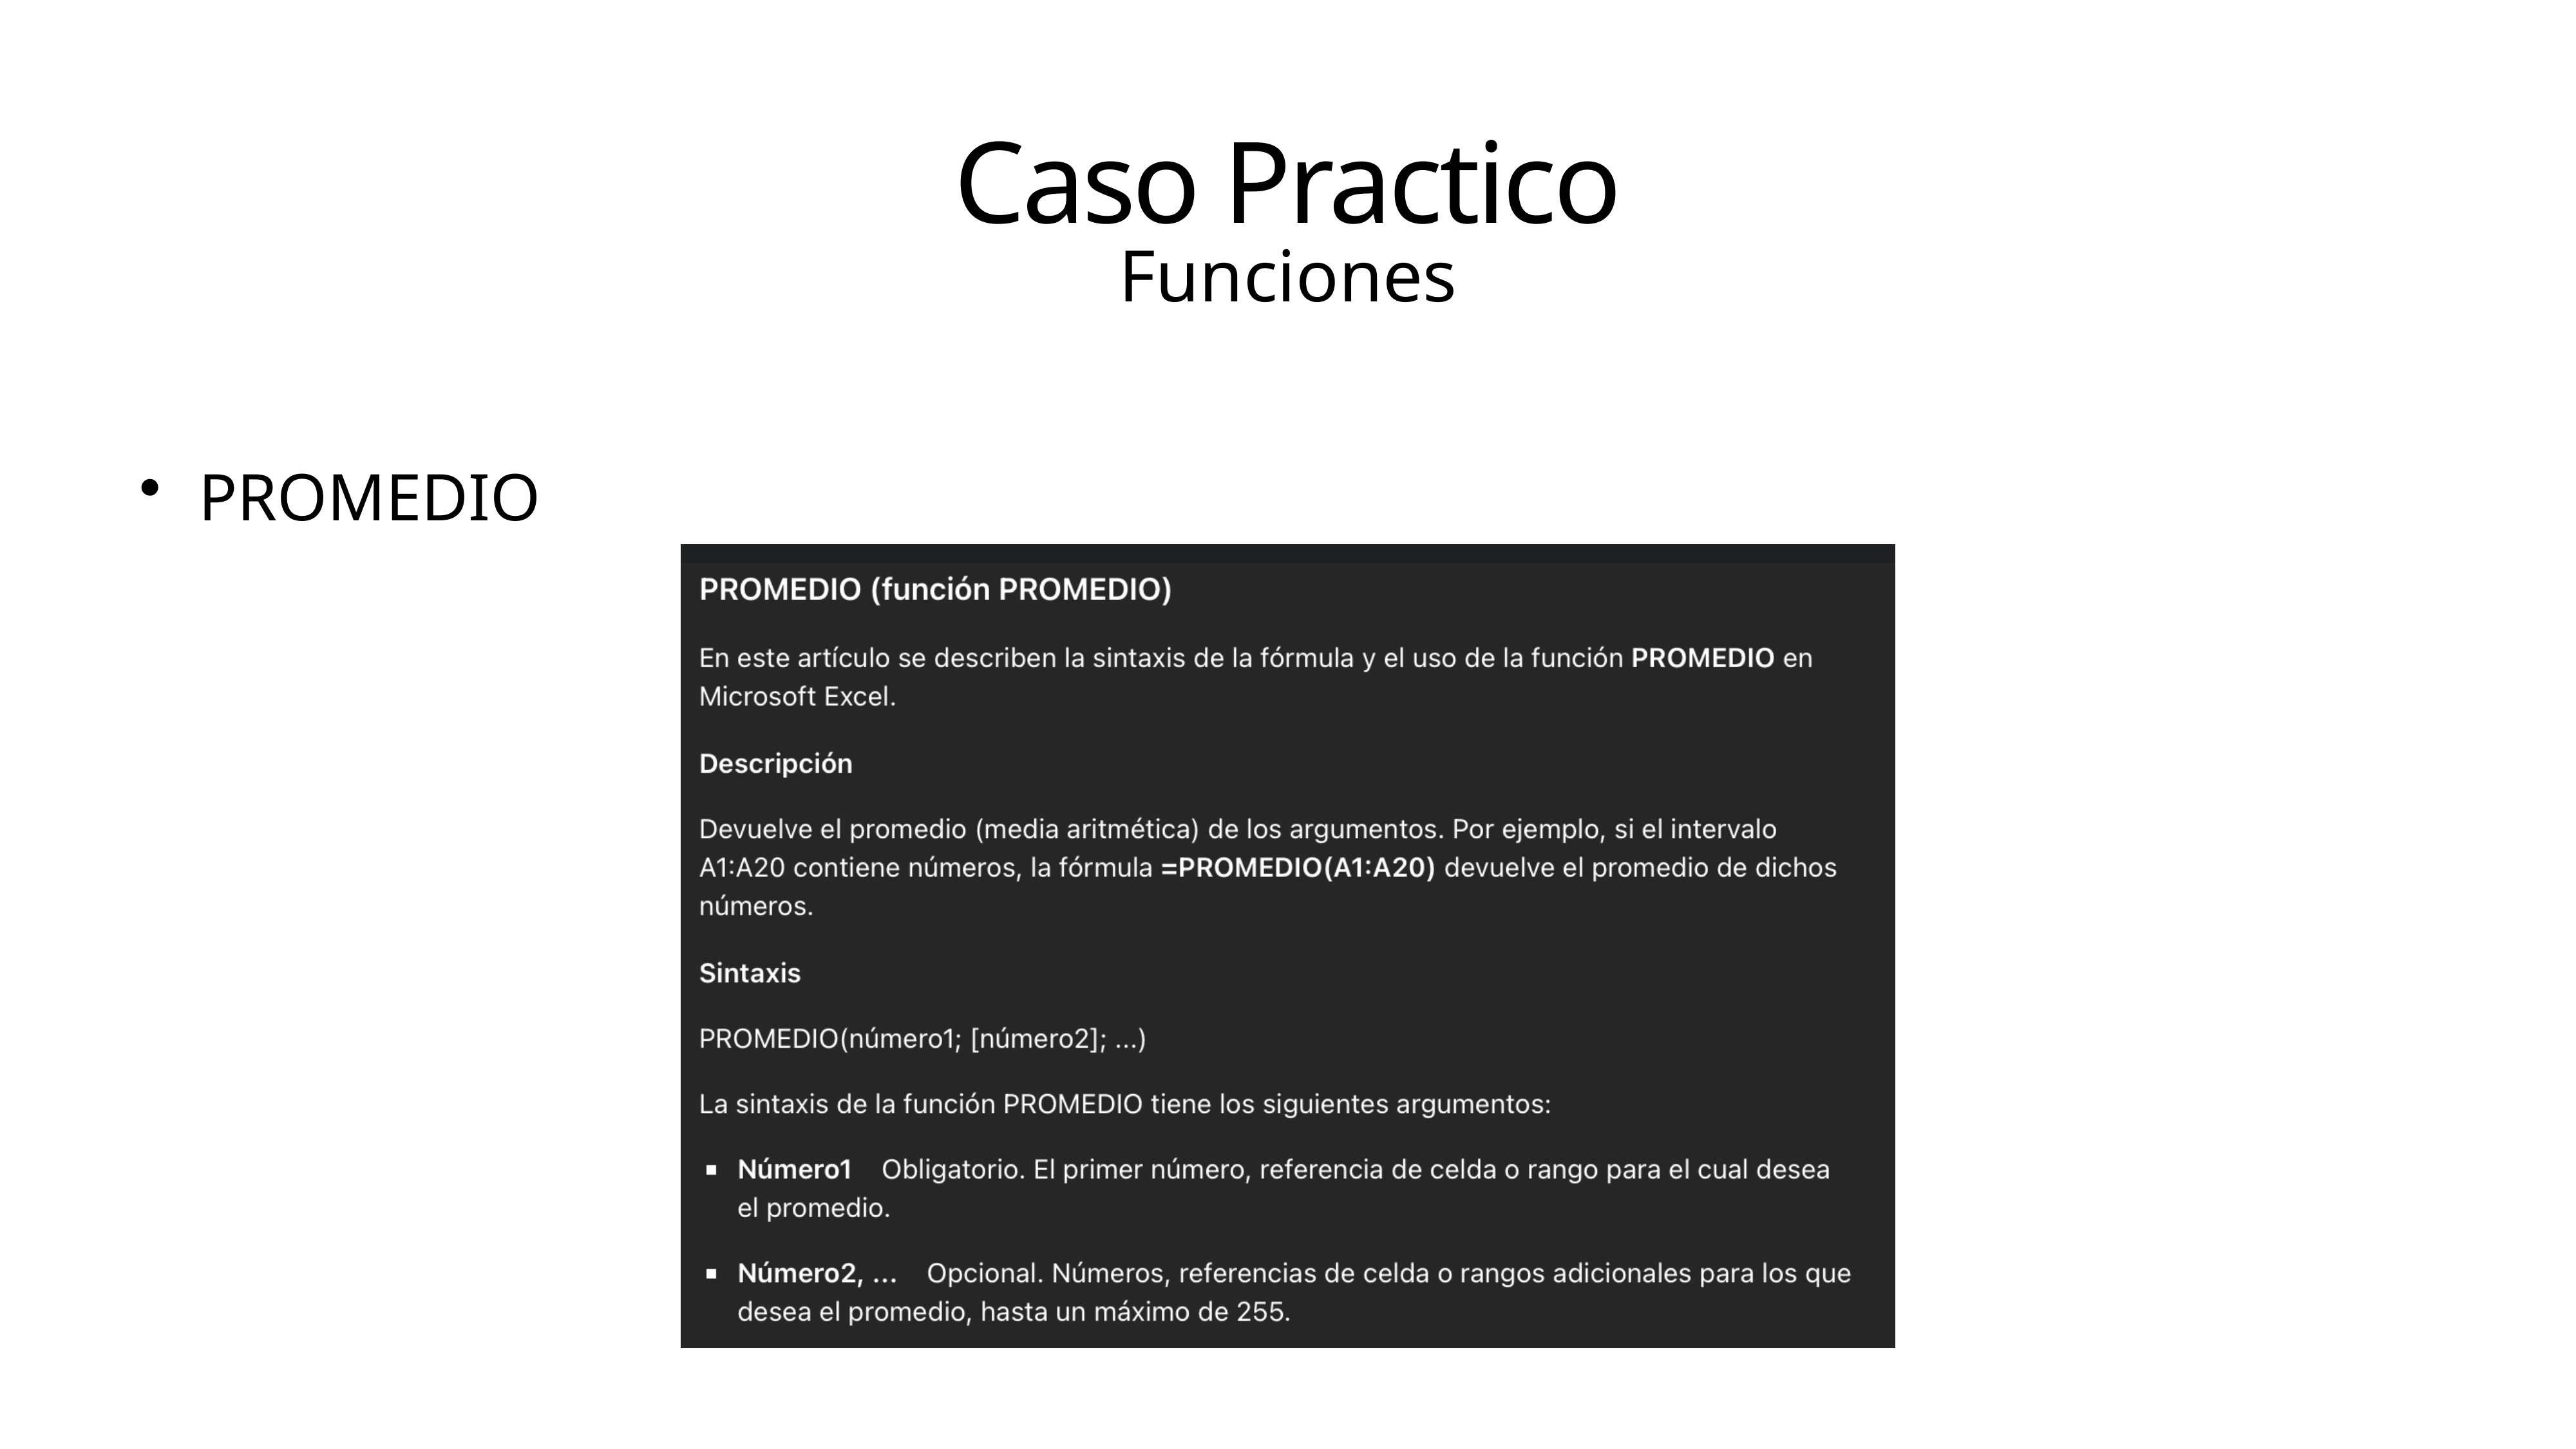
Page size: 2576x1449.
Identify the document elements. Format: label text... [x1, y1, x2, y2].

list PROMEDIO [133, 450, 2443, 1342]
list Funciones [133, 225, 2443, 334]
title Caso Practico [133, 85, 2443, 225]
picture [680, 544, 1895, 1348]
